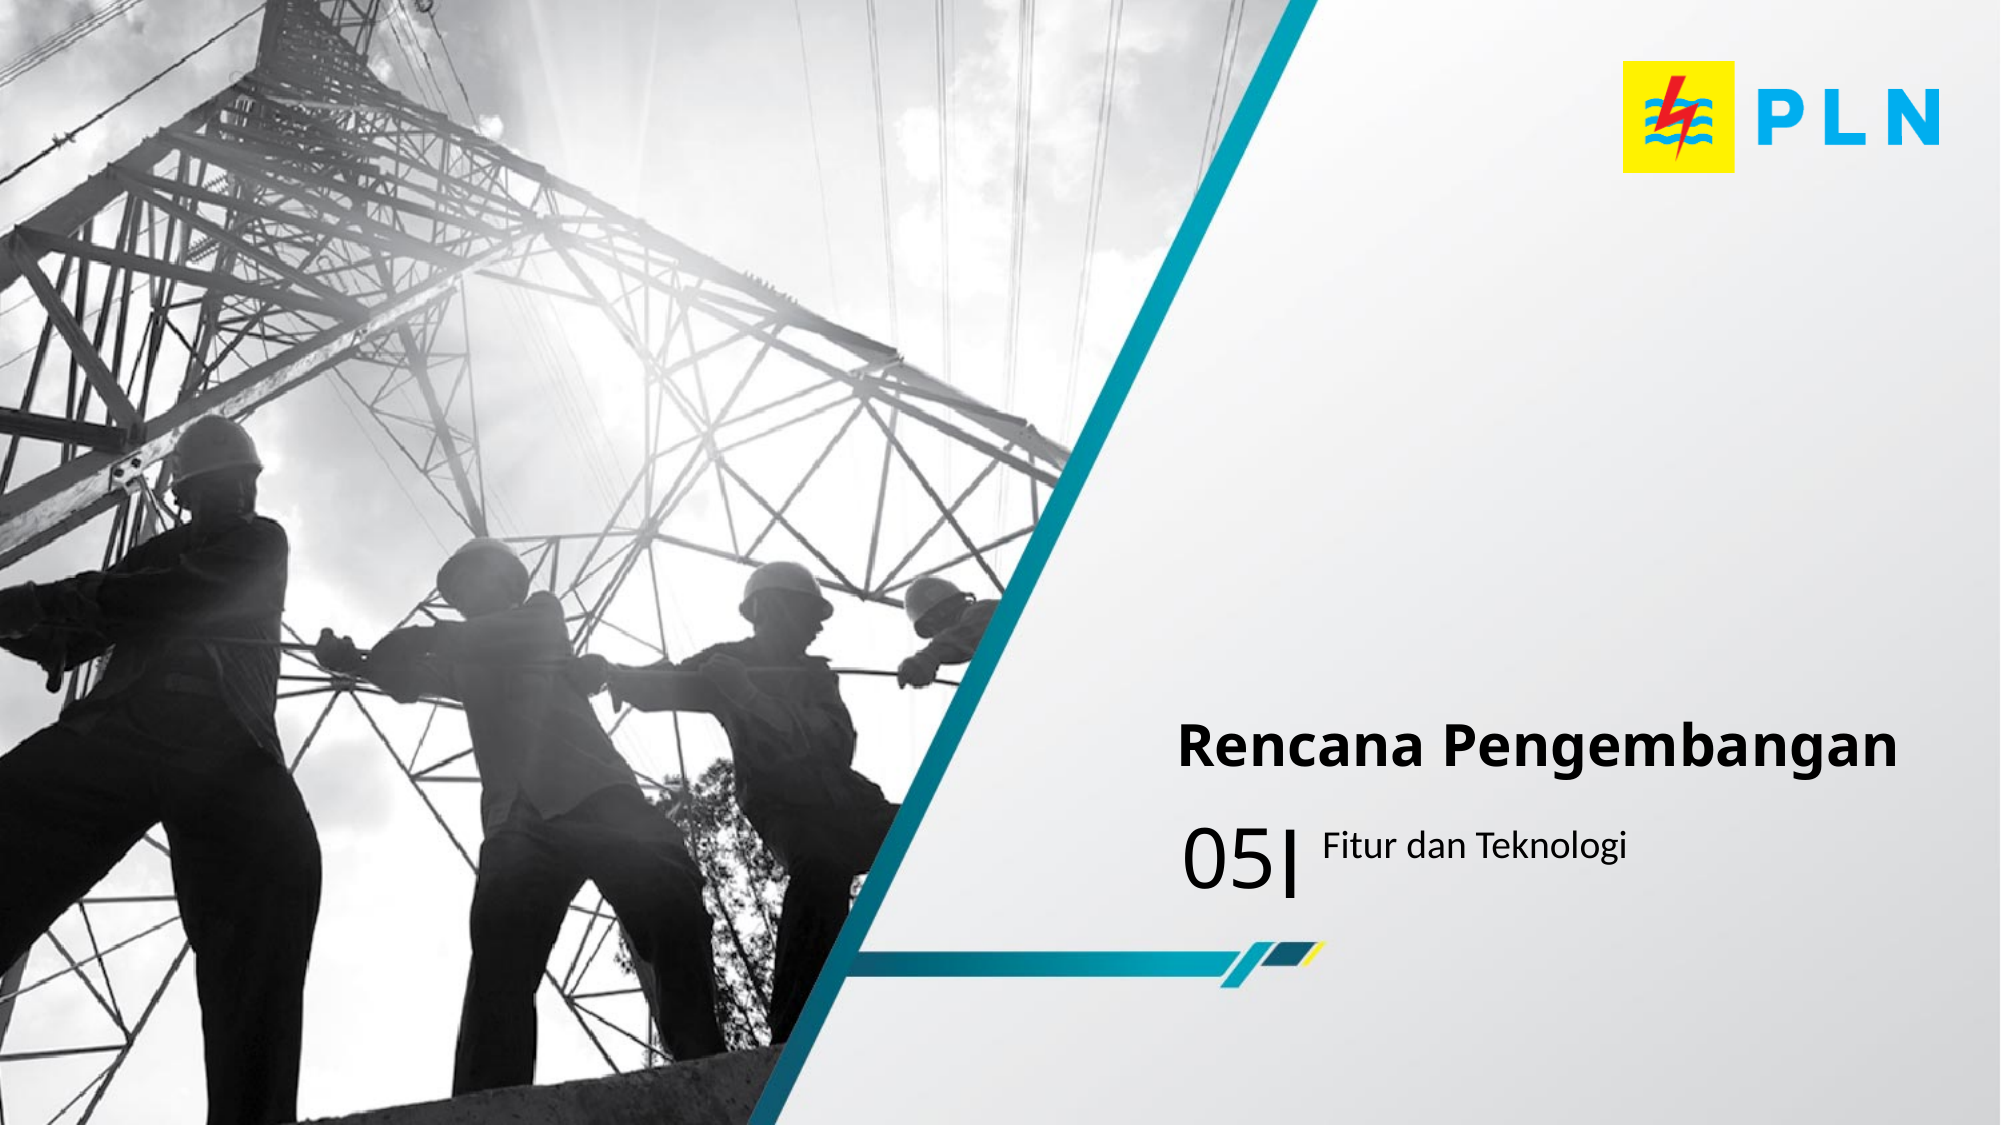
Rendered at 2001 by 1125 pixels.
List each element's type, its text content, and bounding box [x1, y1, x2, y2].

title Rencana Pengembangan [1161, 708, 1981, 811]
list 05 [1158, 809, 1299, 929]
list Fitur dan Teknologi [1307, 817, 1981, 919]
picture [0, 0, 2001, 1125]
